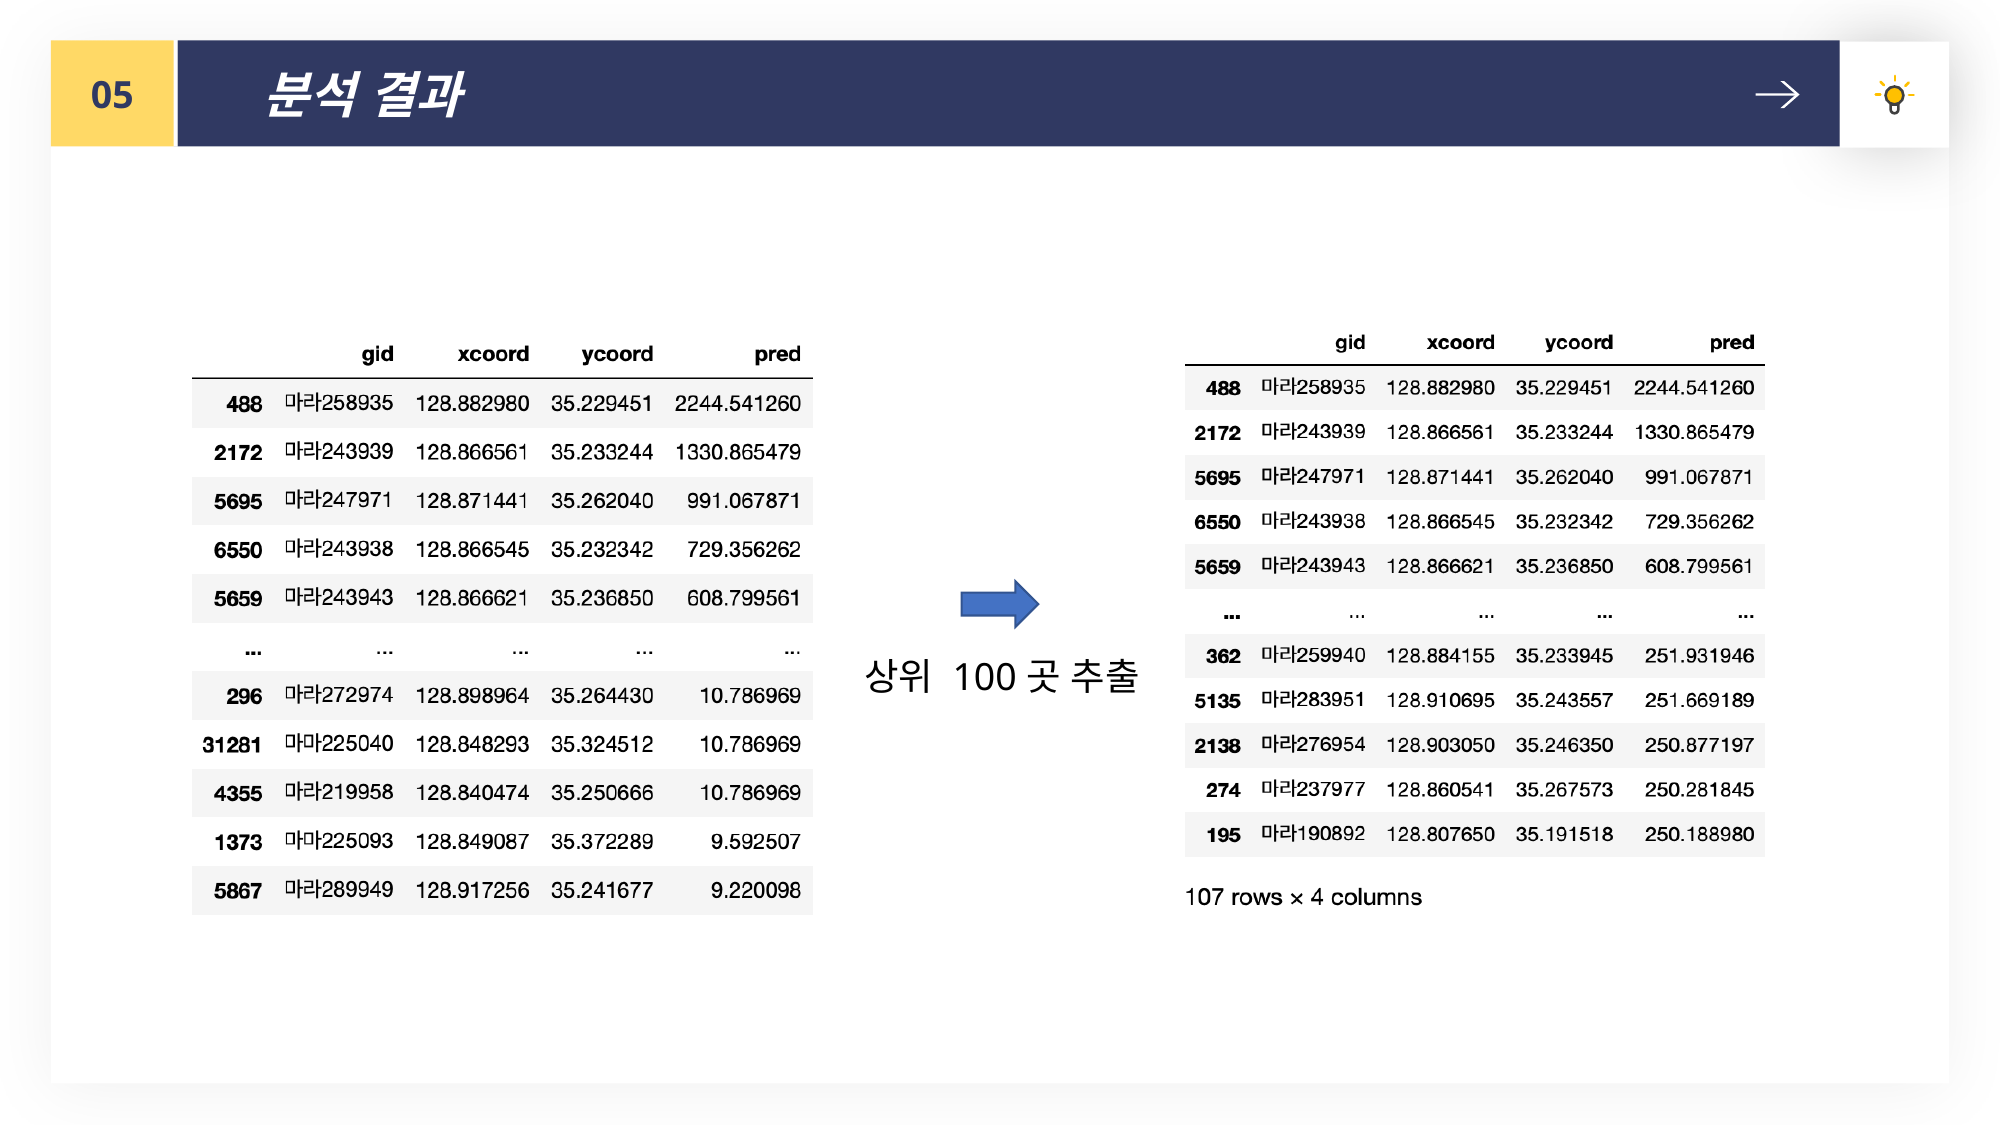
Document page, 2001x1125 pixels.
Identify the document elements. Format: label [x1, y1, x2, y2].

picture [1174, 304, 1791, 926]
picture [186, 304, 826, 926]
text_box [50, 40, 1950, 1084]
